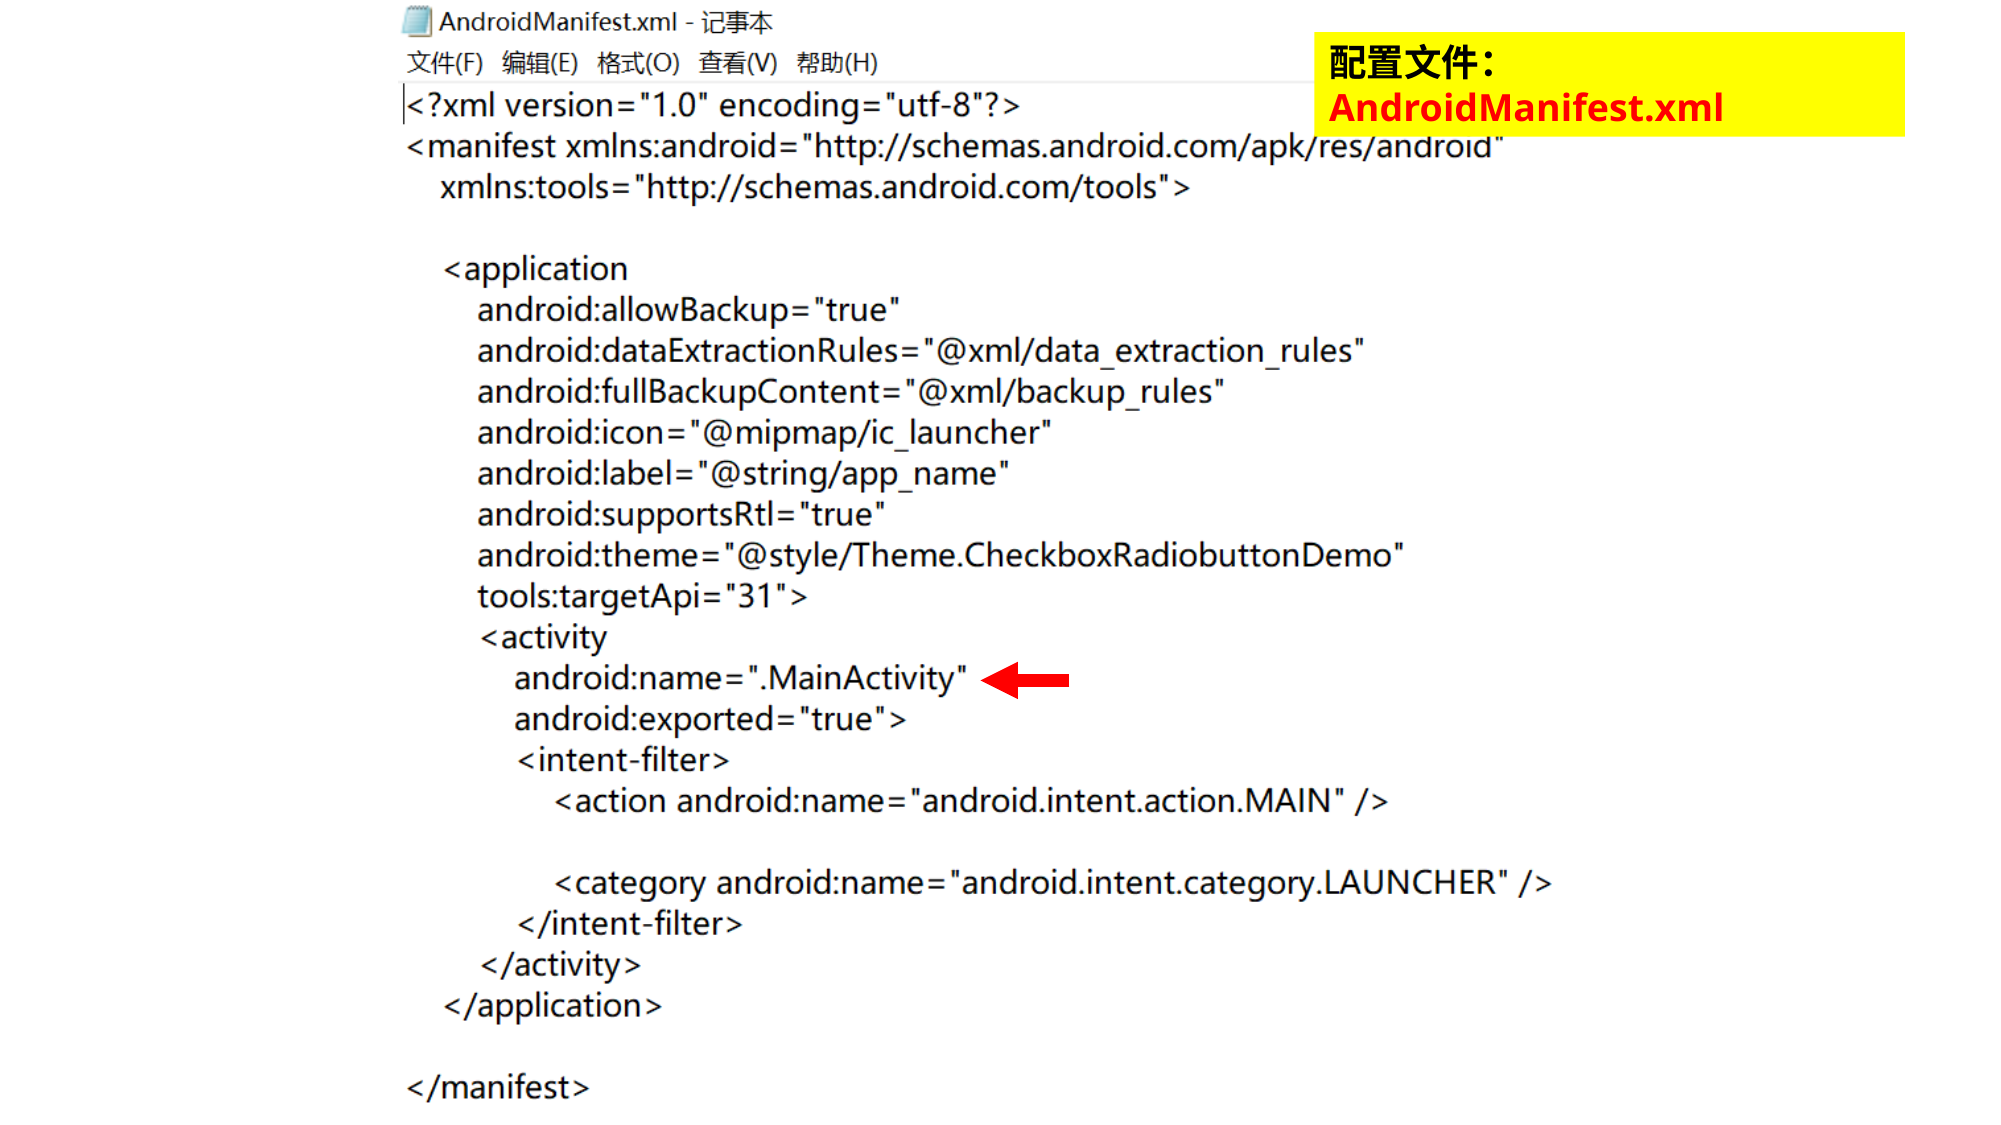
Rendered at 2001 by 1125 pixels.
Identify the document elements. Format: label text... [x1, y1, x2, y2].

picture [398, 0, 1602, 1125]
text_box 配置文件：AndroidManifest.xml [1602, 32, 1905, 137]
